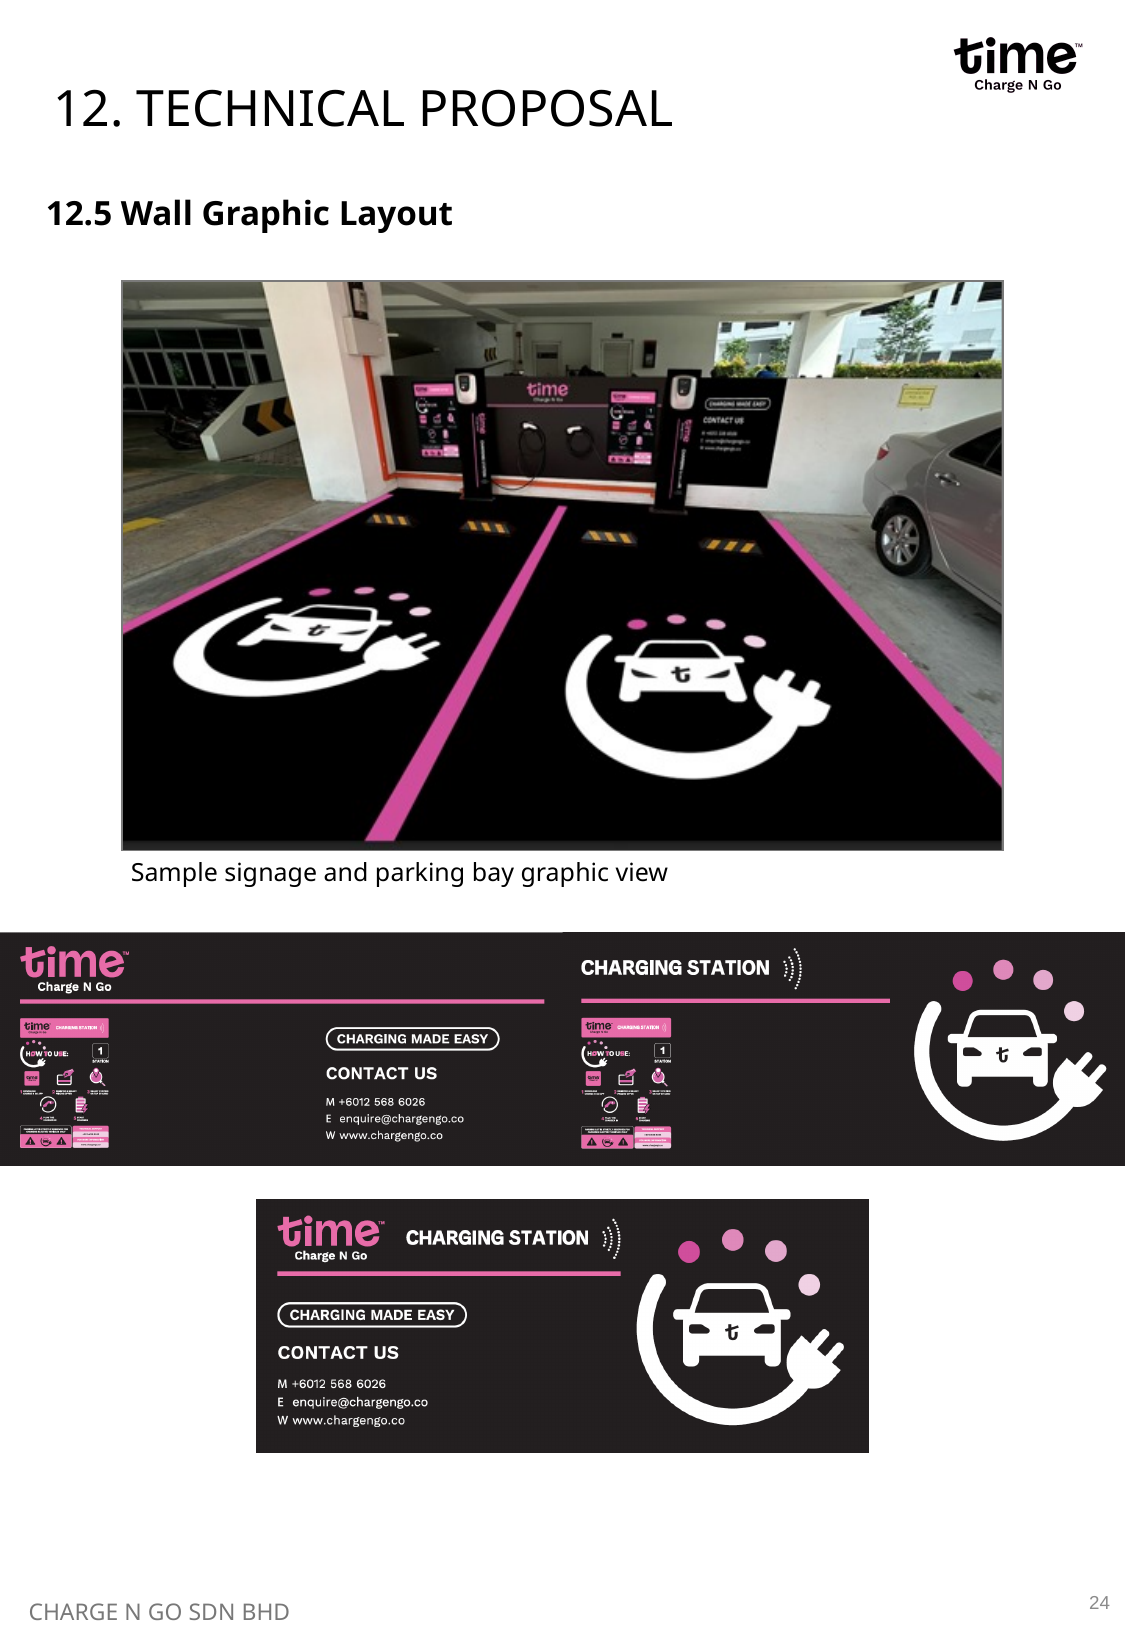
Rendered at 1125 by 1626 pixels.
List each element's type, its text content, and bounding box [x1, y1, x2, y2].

picture [910, 0, 1125, 130]
picture [122, 281, 1003, 850]
title 12. TECHNICAL PROPOSAL [38, 47, 950, 174]
text_box 12.5 Wall Graphic Layout [31, 184, 1094, 240]
text_box Sample signage and parking bay graphic view [116, 849, 729, 894]
picture [0, 932, 1125, 1167]
footer CHARGE N GO SDN BHD [0, 1597, 320, 1625]
slide_number 24 [1015, 1579, 1125, 1625]
picture [255, 1199, 869, 1453]
